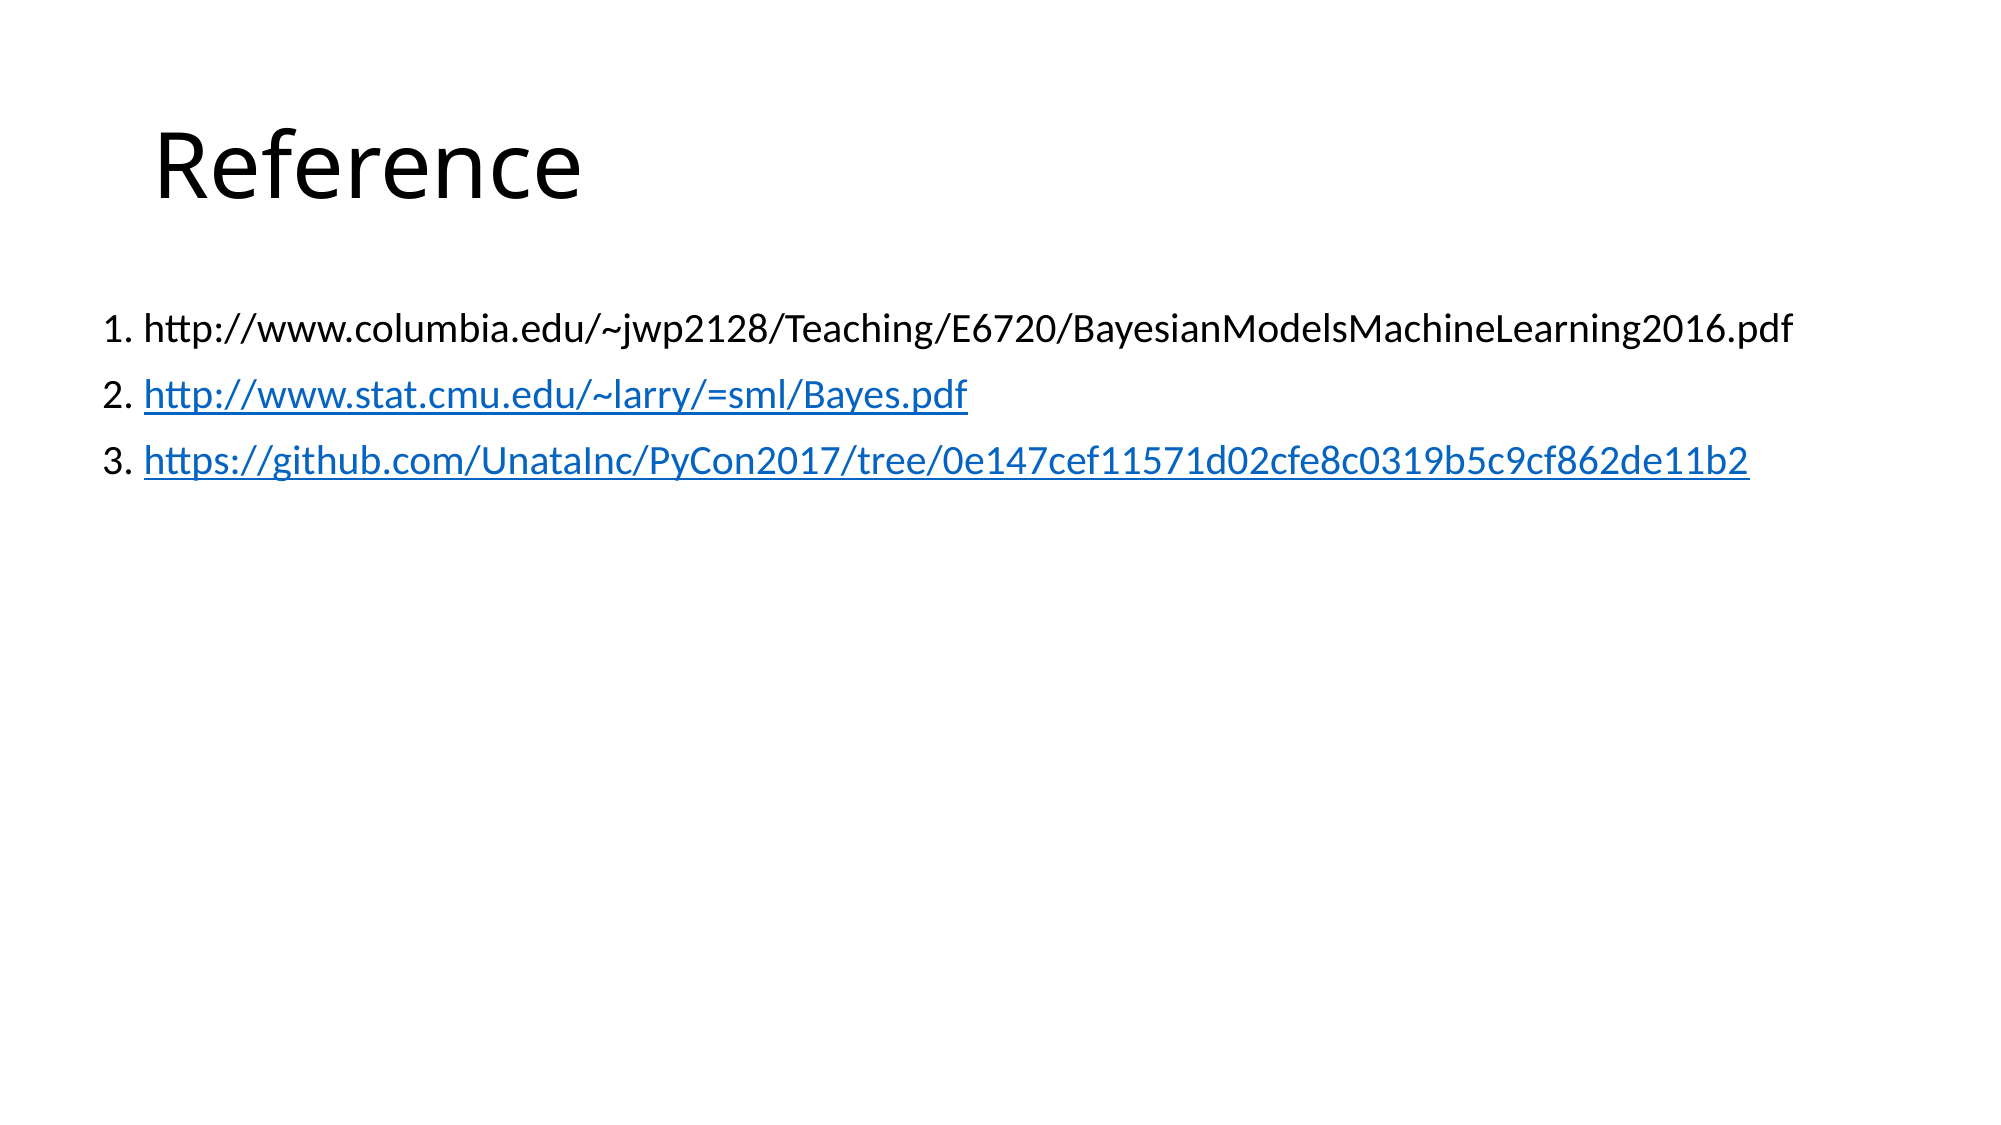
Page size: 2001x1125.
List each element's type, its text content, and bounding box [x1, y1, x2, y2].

list 1. http://www.columbia.edu/~jwp2128/Teaching/E6720/BayesianModelsMachineLearning2016.pdf 2. http://www.stat.cmu.edu/~larry/=sml/Bayes.pdf 3. https://github.com/UnataInc/PyCon2017/tree/0e147cef11571d02cfe8c0319b5c9cf862de11b2 [87, 299, 1863, 1014]
title Reference [137, 59, 1863, 278]
